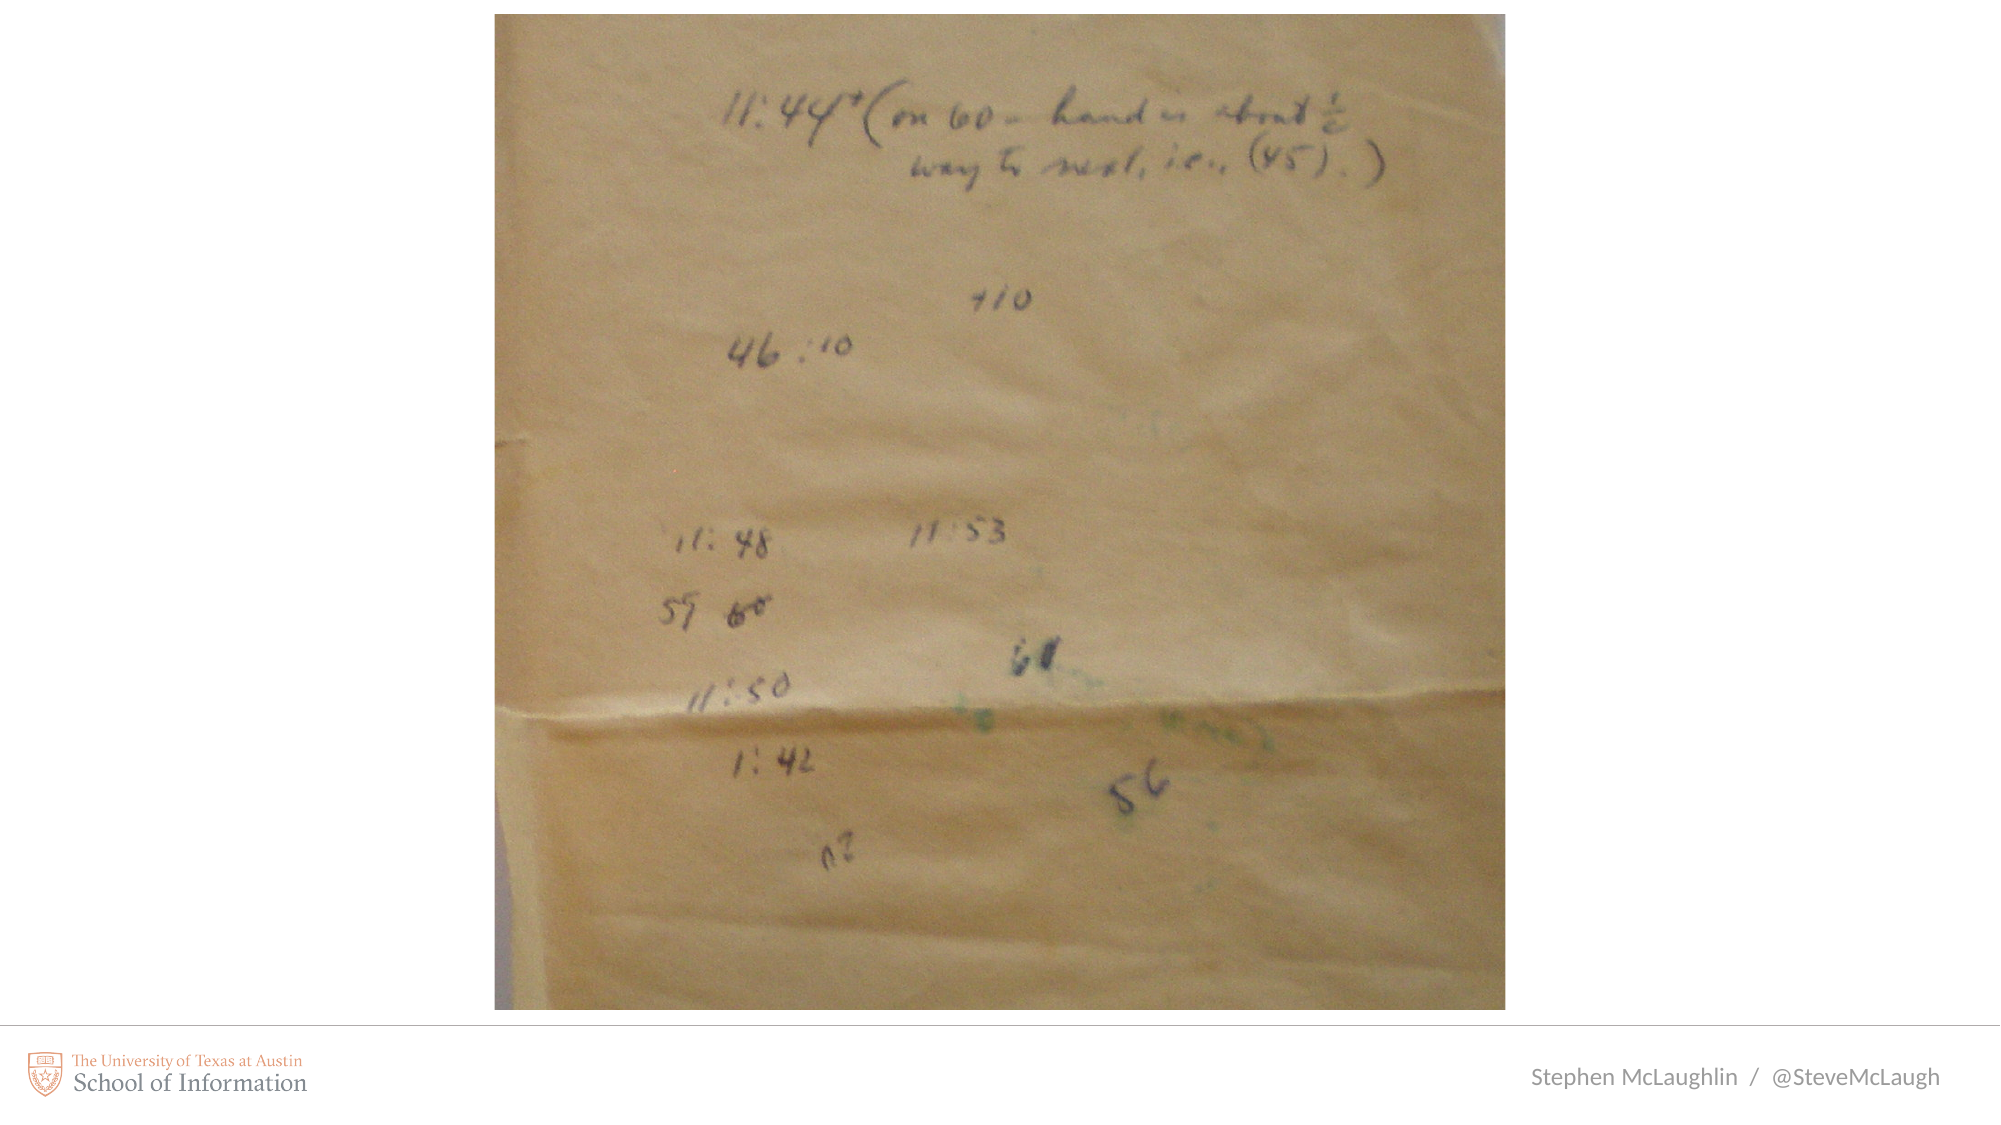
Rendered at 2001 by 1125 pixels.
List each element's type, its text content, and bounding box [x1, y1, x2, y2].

picture [494, 14, 1506, 1010]
text_box Stephen McLaughlin / @SteveMcLaugh [1516, 1052, 2000, 1098]
picture [28, 1052, 307, 1097]
